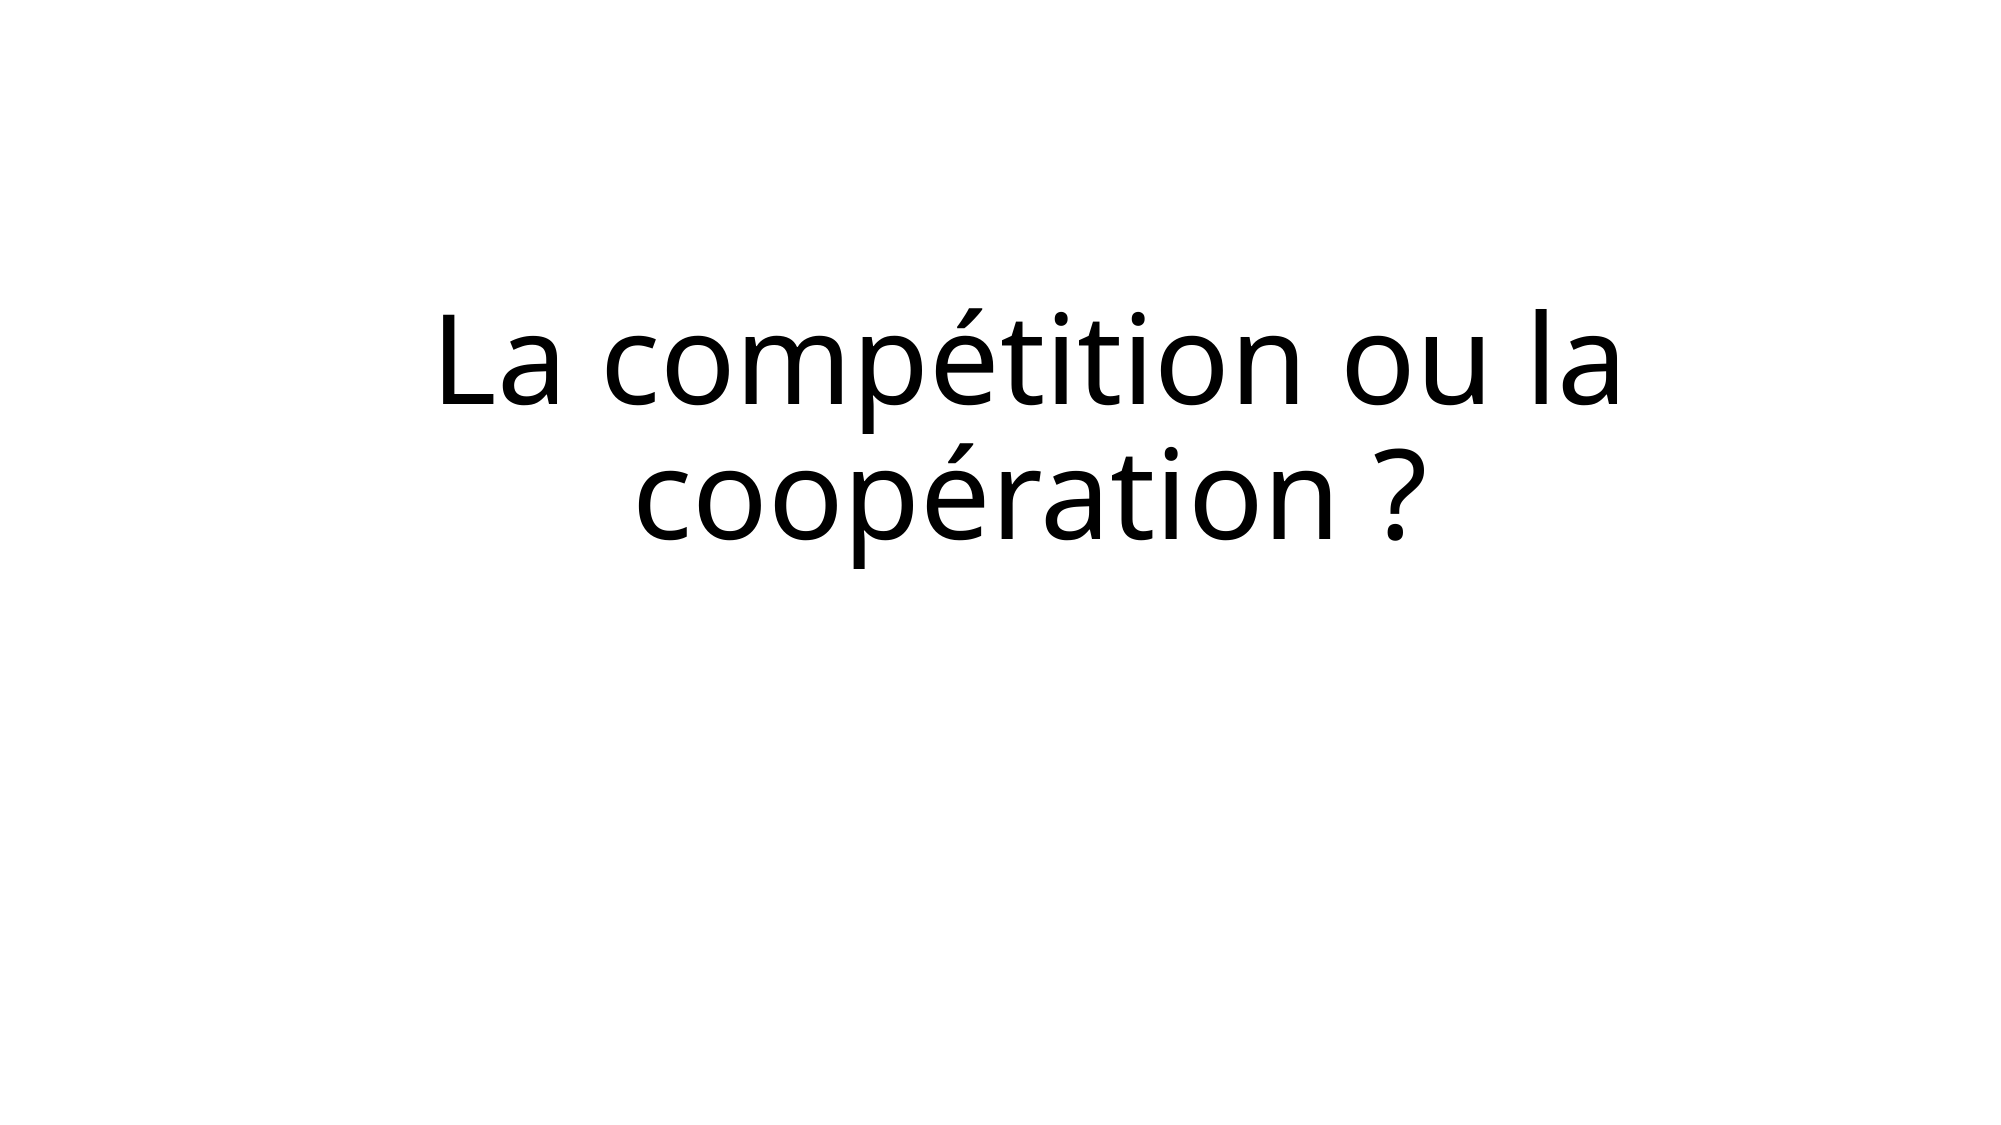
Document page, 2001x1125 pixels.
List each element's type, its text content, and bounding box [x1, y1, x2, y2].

title La compétition ou la coopération ? [251, 183, 1809, 575]
